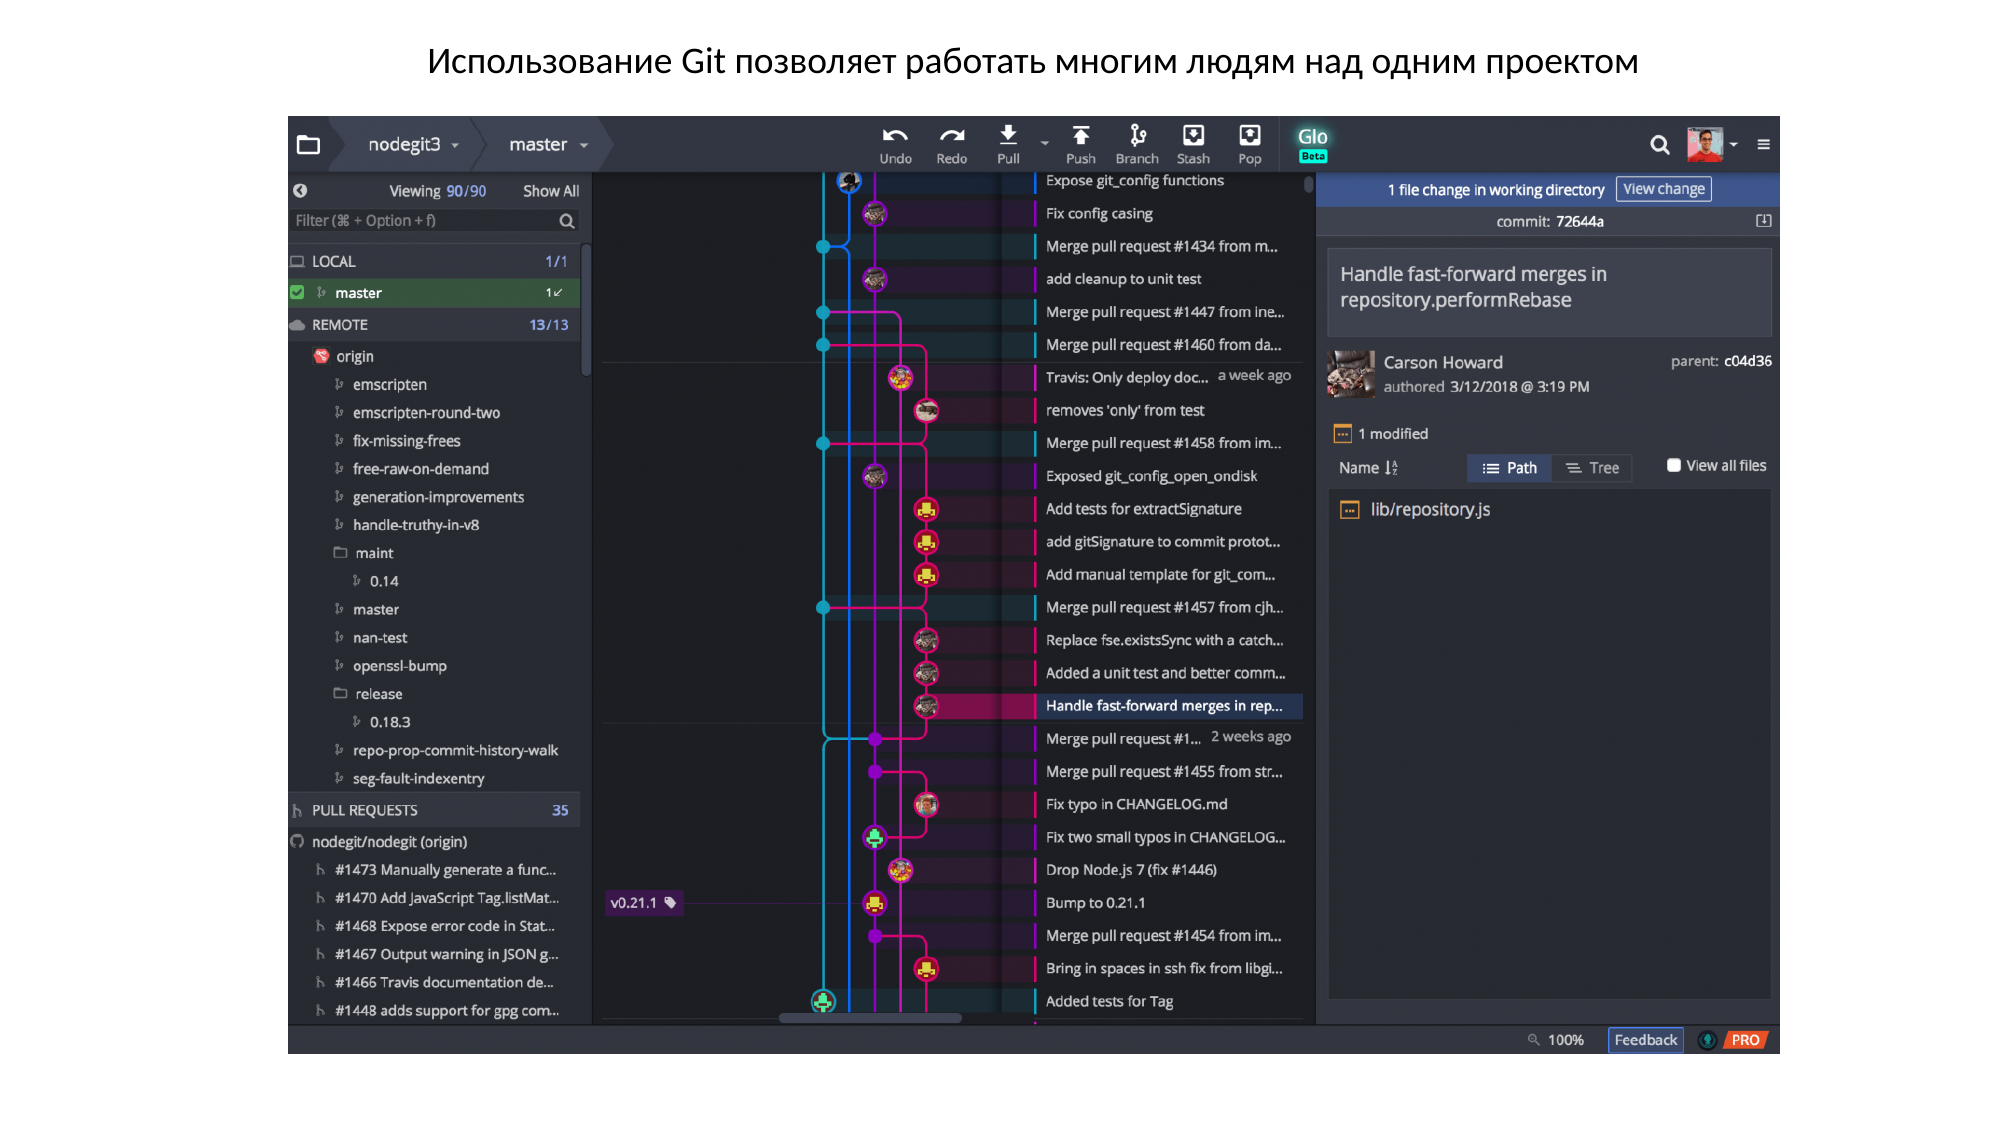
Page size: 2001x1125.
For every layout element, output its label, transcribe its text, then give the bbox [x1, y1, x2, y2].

text_box Использование Git позволяет работать многим людям над одним проектом [412, 28, 1656, 89]
picture [288, 116, 1780, 1054]
